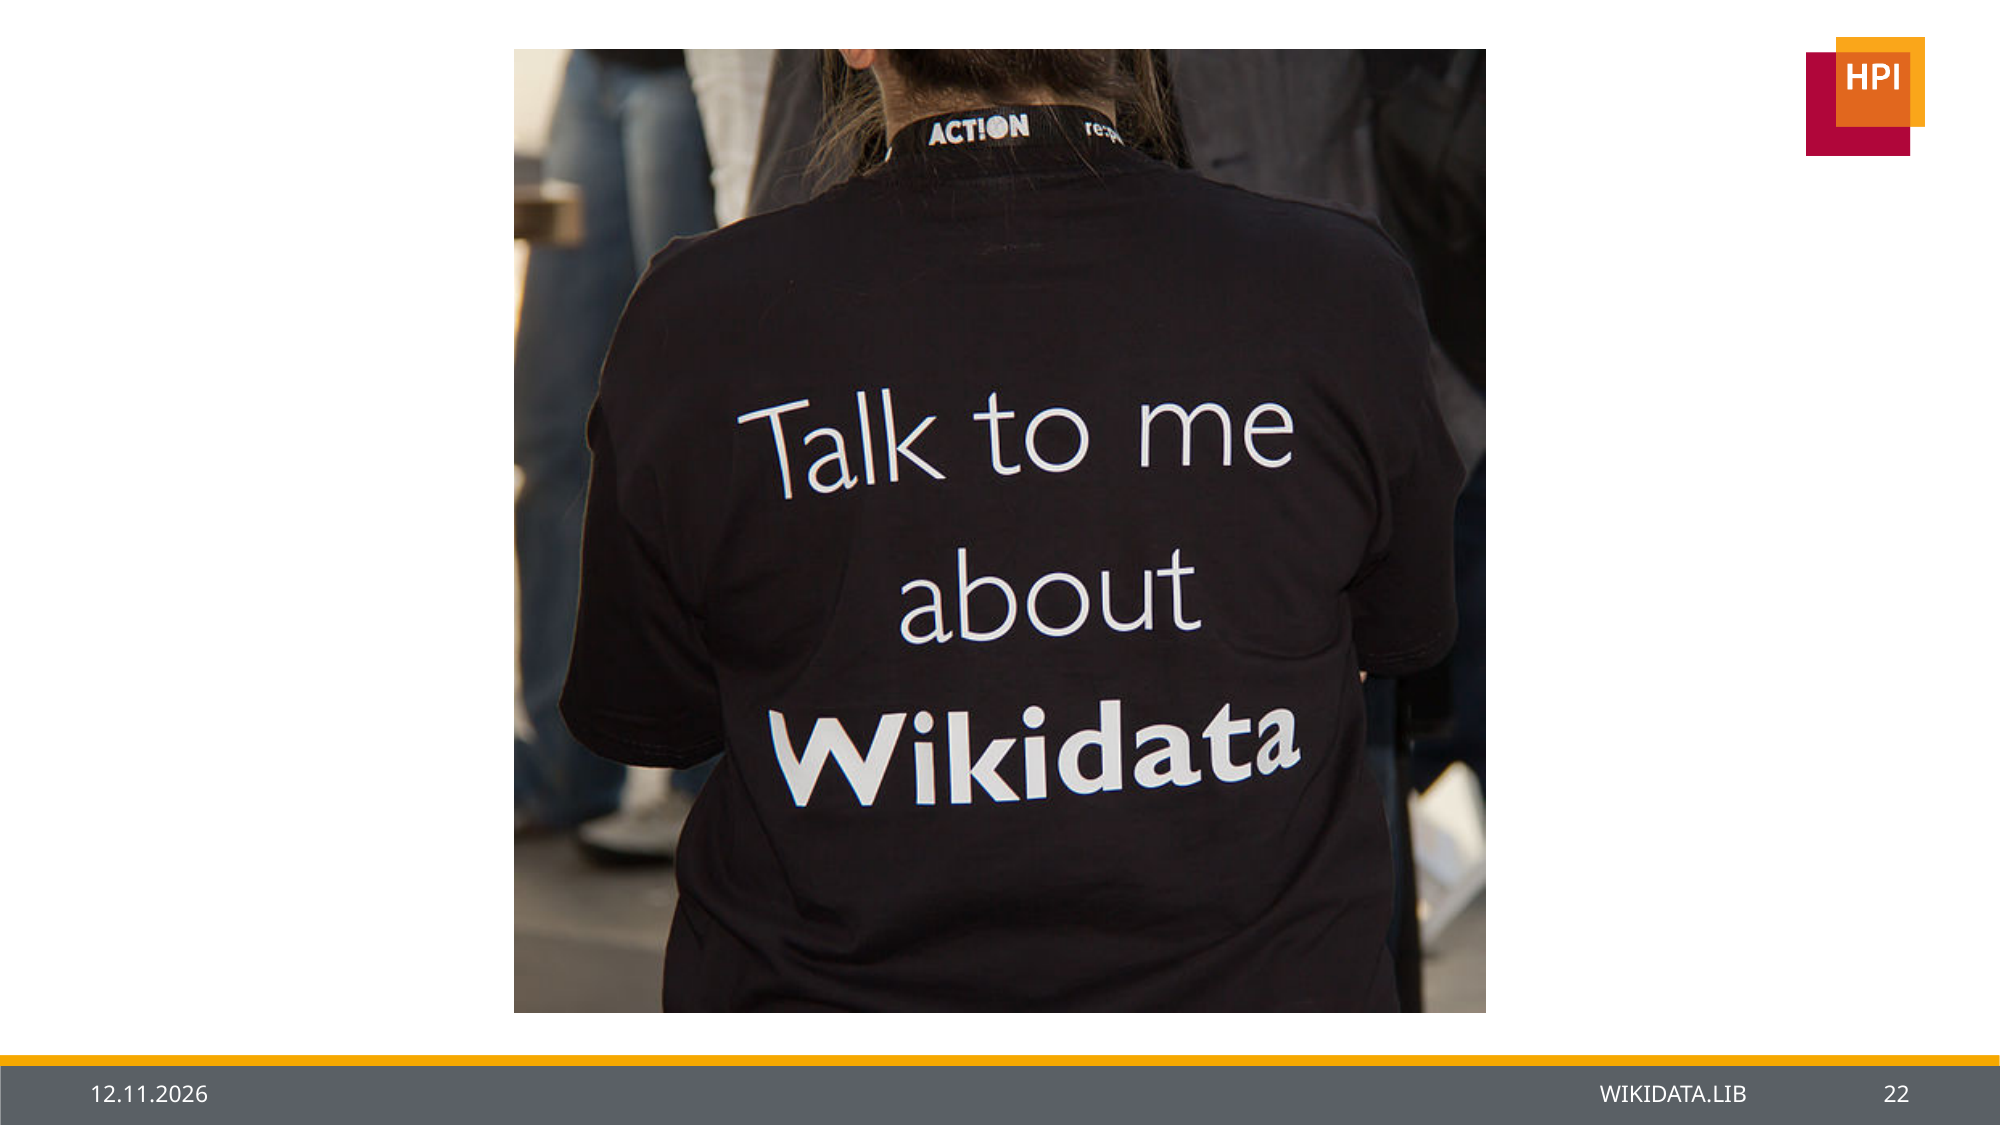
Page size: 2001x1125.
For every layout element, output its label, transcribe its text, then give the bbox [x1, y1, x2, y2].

picture [513, 48, 1487, 1013]
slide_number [75, 1065, 233, 1125]
picture [1806, 37, 1925, 156]
footer WIKIDATA.LIB [238, 1065, 1763, 1125]
slide_number 22 [1768, 1065, 1926, 1125]
